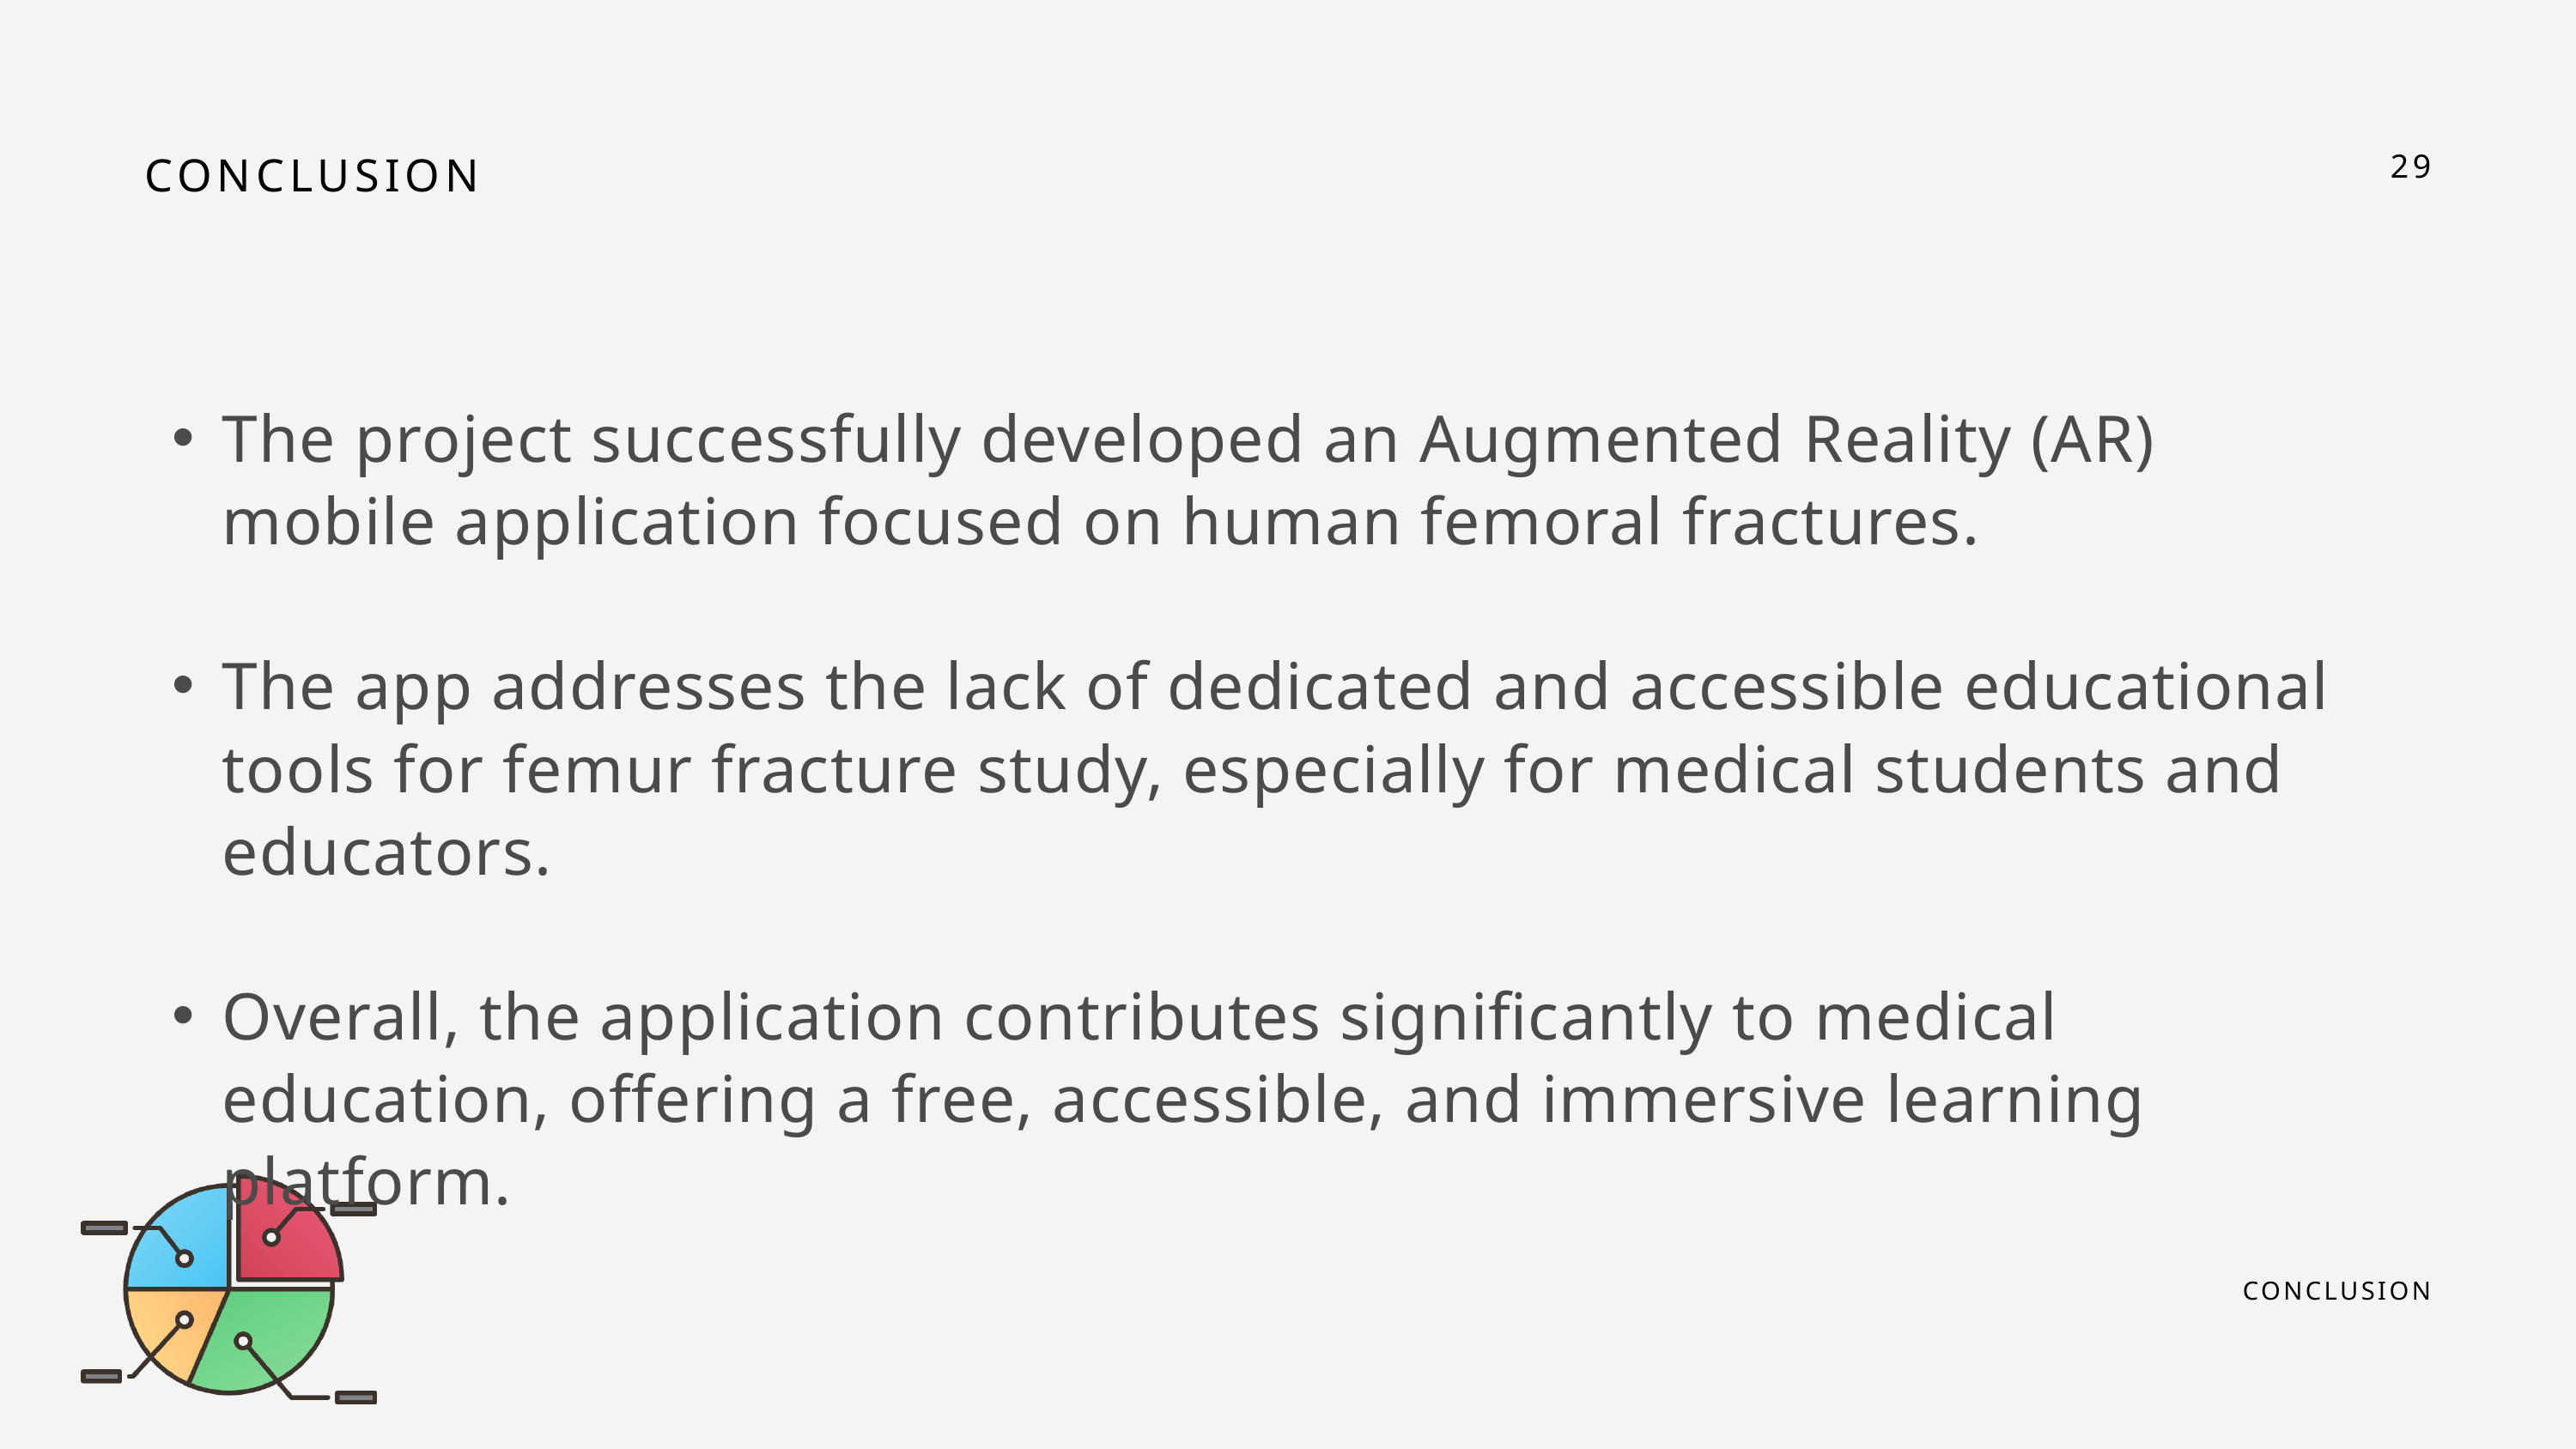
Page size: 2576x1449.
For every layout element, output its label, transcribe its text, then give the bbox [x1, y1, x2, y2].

text_box 29 [2276, 139, 2432, 185]
text_box CONCLUSION [144, 137, 817, 201]
picture [80, 1173, 377, 1404]
text_box The project successfully developed an Augmented Reality (AR) mobile application focused on human femoral fractures. The app addresses the lack of dedicated and accessible educational tools for femur fracture study, especially for medical students and educators. Overall, the application contributes significantly to medical education, offering a free, accessible, and immersive learning platform. [121, 309, 2354, 1218]
text_box CONCLUSION [1824, 1270, 2432, 1306]
